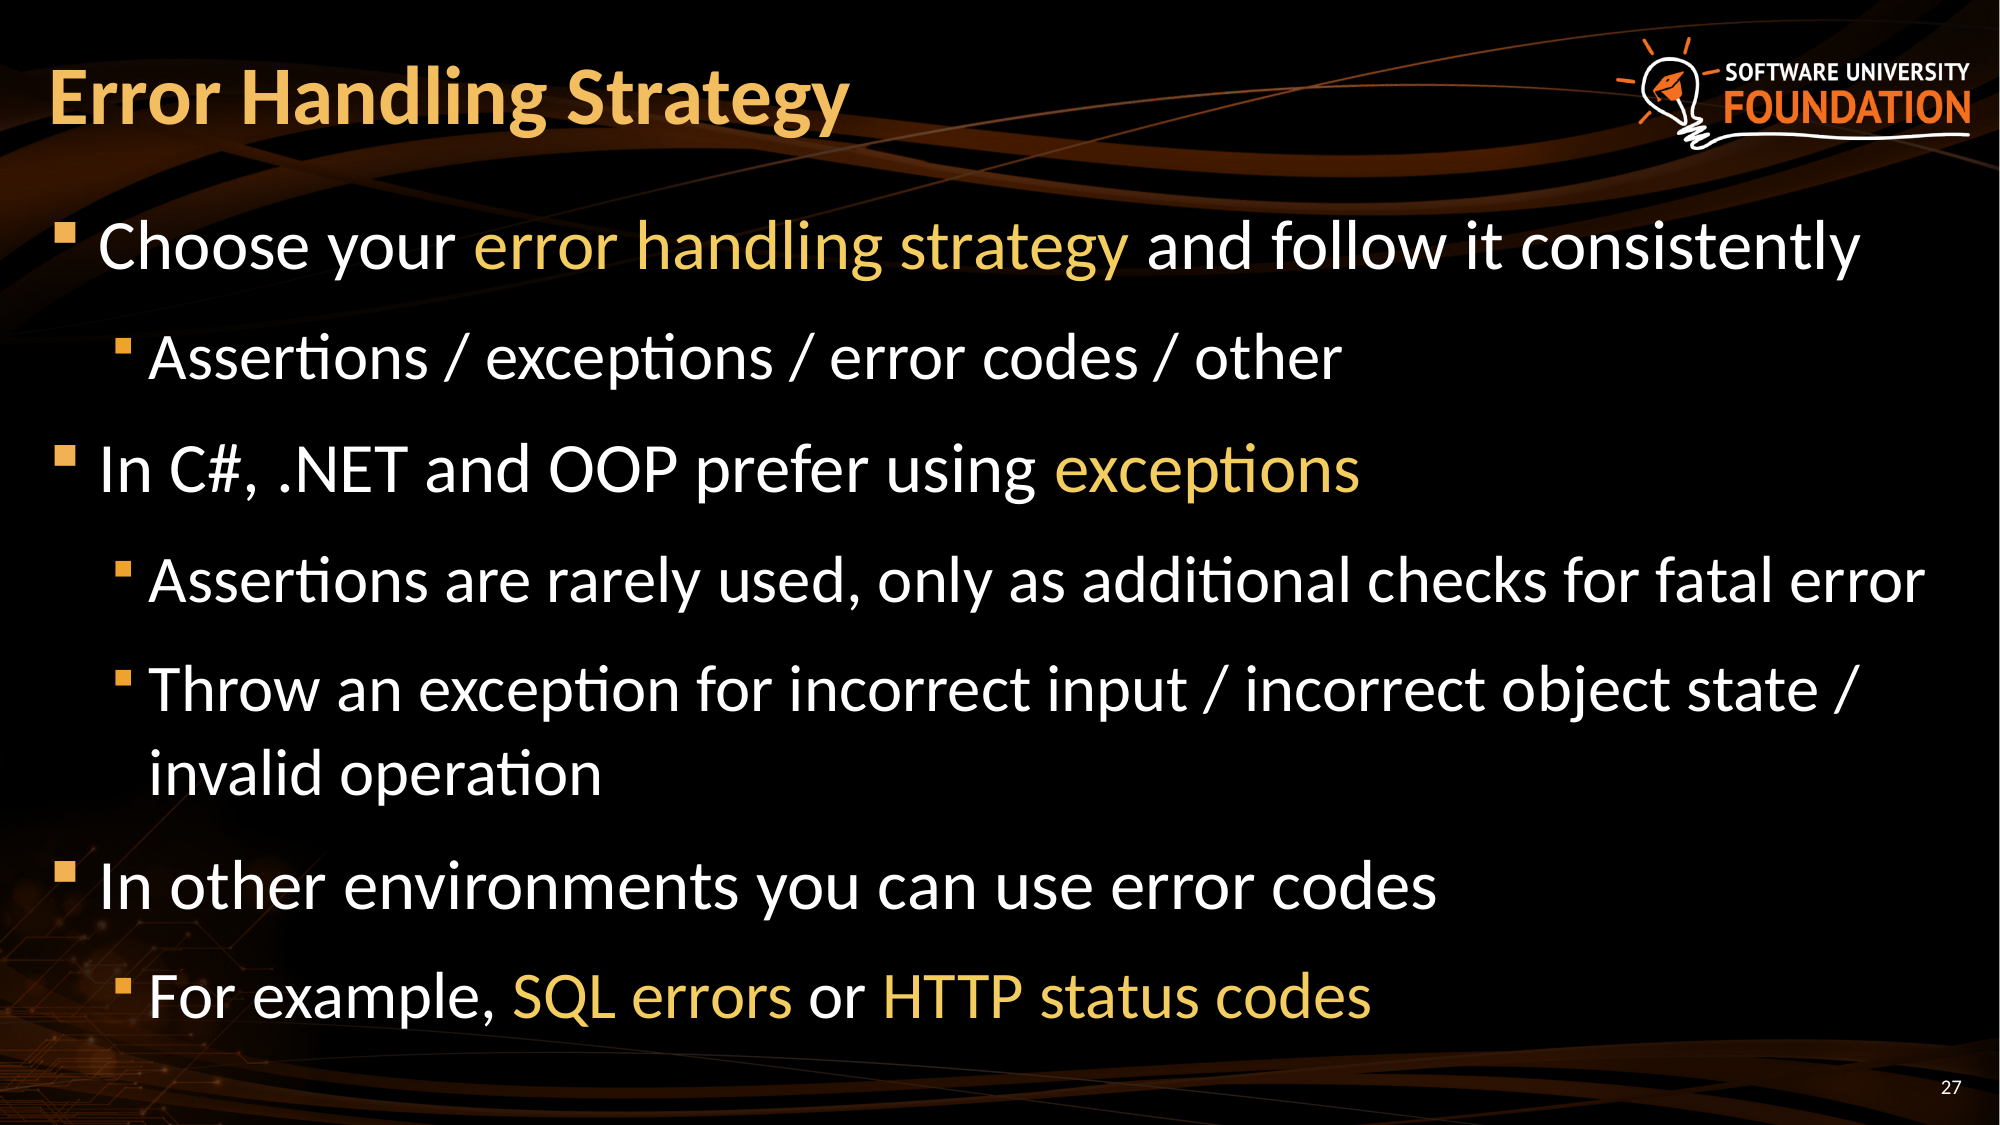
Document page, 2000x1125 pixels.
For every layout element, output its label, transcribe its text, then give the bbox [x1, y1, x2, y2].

picture [0, 0, 2000, 1125]
list Choose your error handling strategy and follow it consistently Assertions / exceptions / error codes / other In C#, .NET and OOP prefer using exceptions Assertions are rarely used, only as additional checks for fatal error Throw an exception for incorrect input / incorrect object state / invalid operation In other environments you can use error codes For example, SQL errors or HTTP status codes [31, 188, 1968, 1103]
title Error Handling Strategy [30, 6, 1602, 189]
